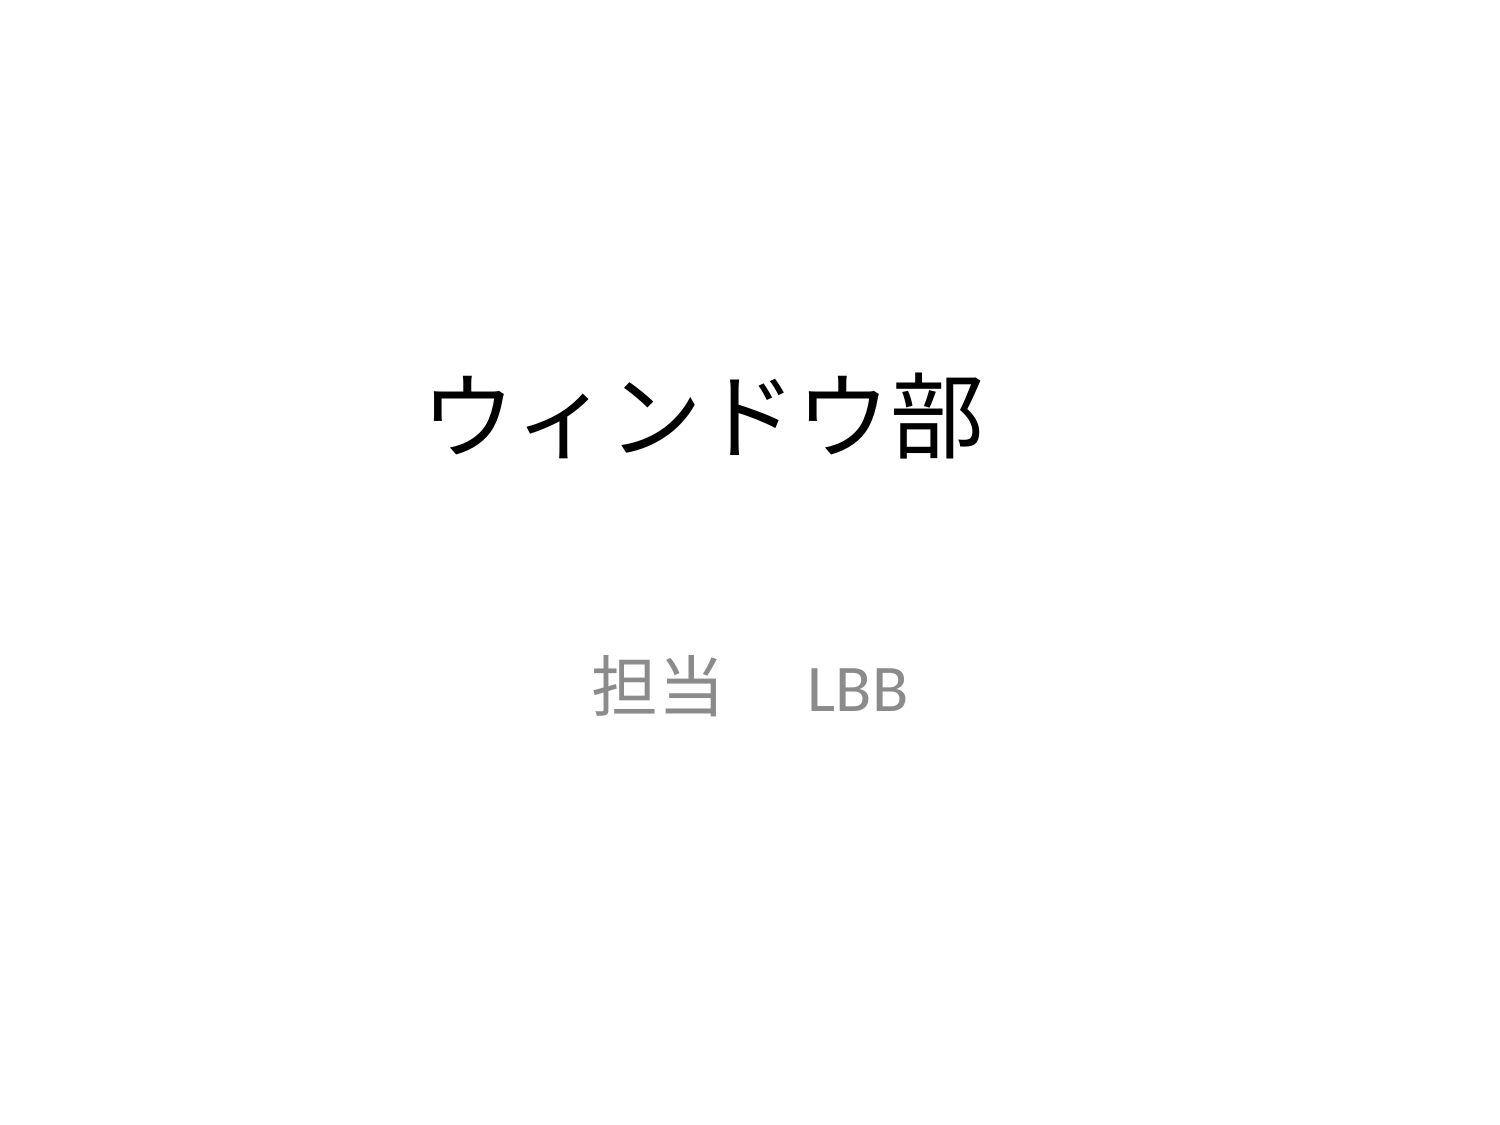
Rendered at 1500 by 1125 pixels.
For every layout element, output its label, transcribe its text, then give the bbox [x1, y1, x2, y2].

subtitle 担当 LBB [225, 637, 1275, 925]
title ウィンドウ部 [112, 349, 1388, 591]
